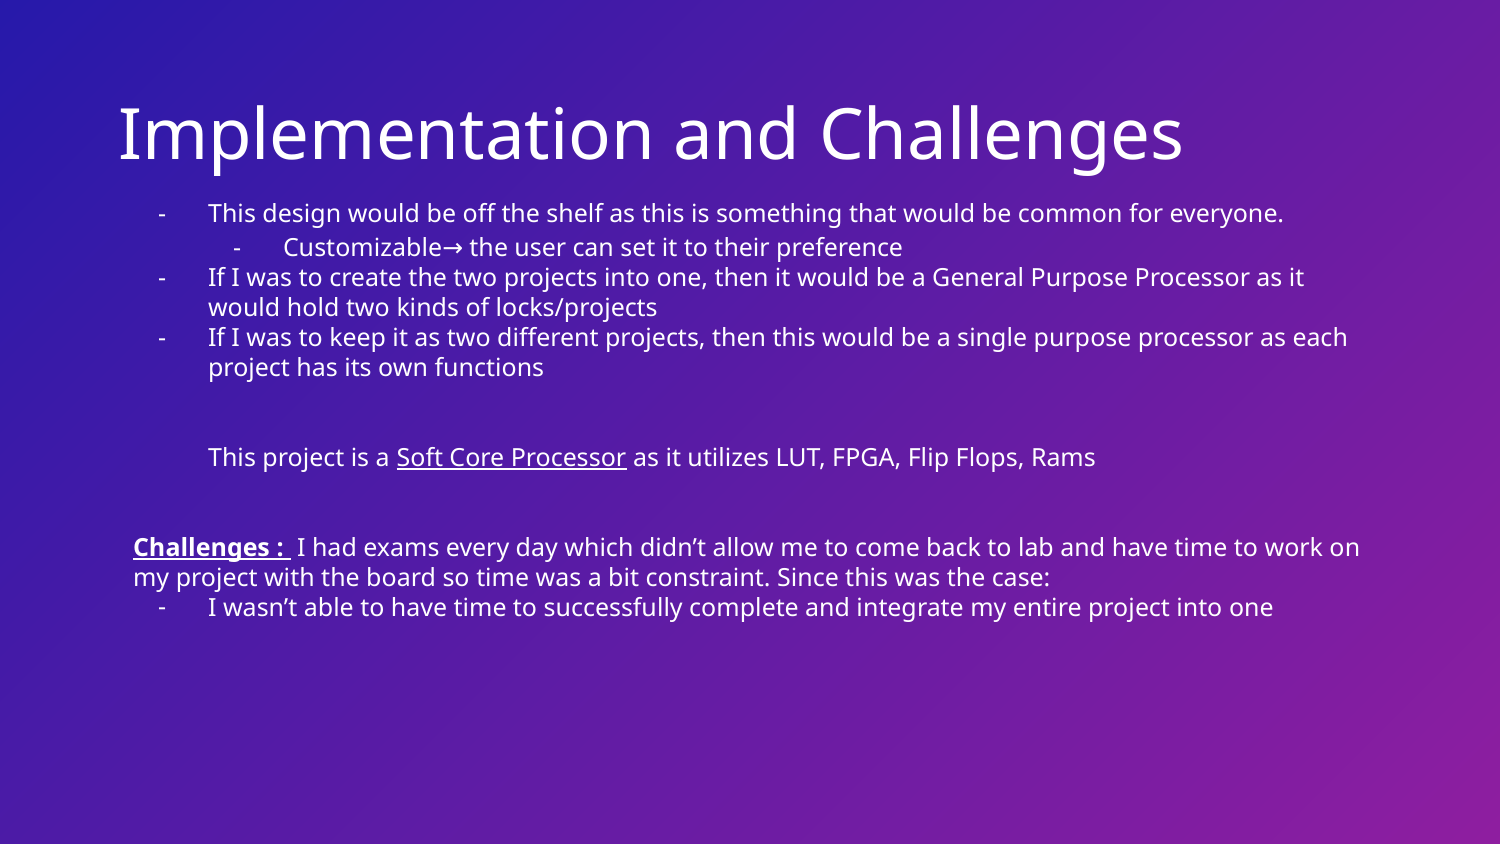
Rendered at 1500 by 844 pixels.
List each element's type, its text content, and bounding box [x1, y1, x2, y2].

title Implementation and Challenges [118, 88, 1382, 182]
list This design would be off the shelf as this is something that would be common for everyone. Customizable→ the user can set it to their preference If I was to create the two projects into one, then it would be a General Purpose Processor as it would hold two kinds of locks/projects If I was to keep it as two different projects, then this would be a single purpose processor as each project has its own functions This project is a Soft Core Processor as it utilizes LUT, FPGA, Flip Flops, Rams Challenges : I had exams every day which didn’t allow me to come back to lab and have time to work on my project with the board so time was a bit constraint. Since this was the case: I wasn’t able to have time to successfully complete and integrate my entire project into one [118, 182, 1382, 756]
